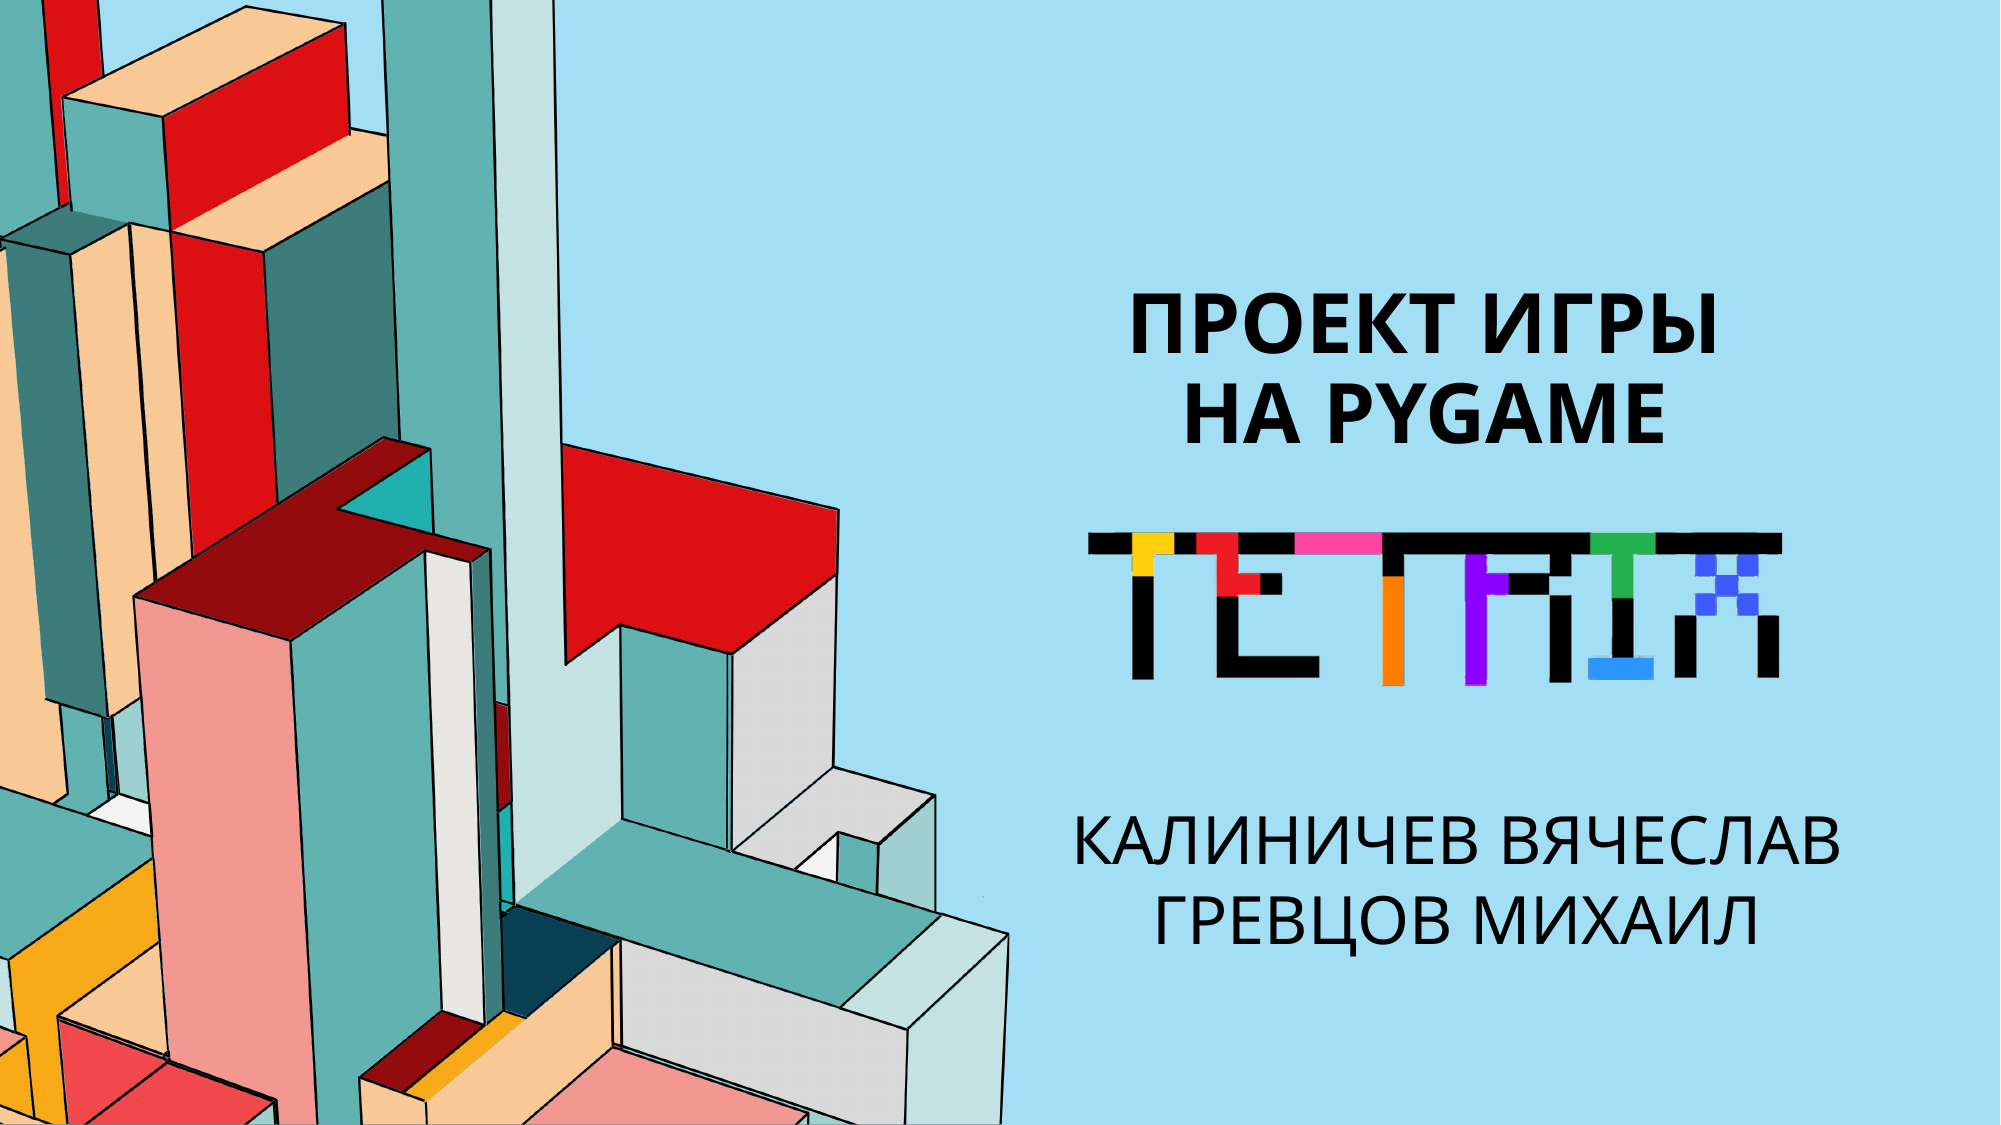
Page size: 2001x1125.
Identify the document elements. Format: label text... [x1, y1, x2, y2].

text_box КАЛИНИЧЕВ ВЯЧЕСЛАВ ГРЕВЦОВ МИХАИЛ [1042, 913, 1873, 966]
picture [0, 0, 1989, 1125]
title ПРОЕКТ ИГРЫ НА PYGAMe [996, 157, 1853, 334]
